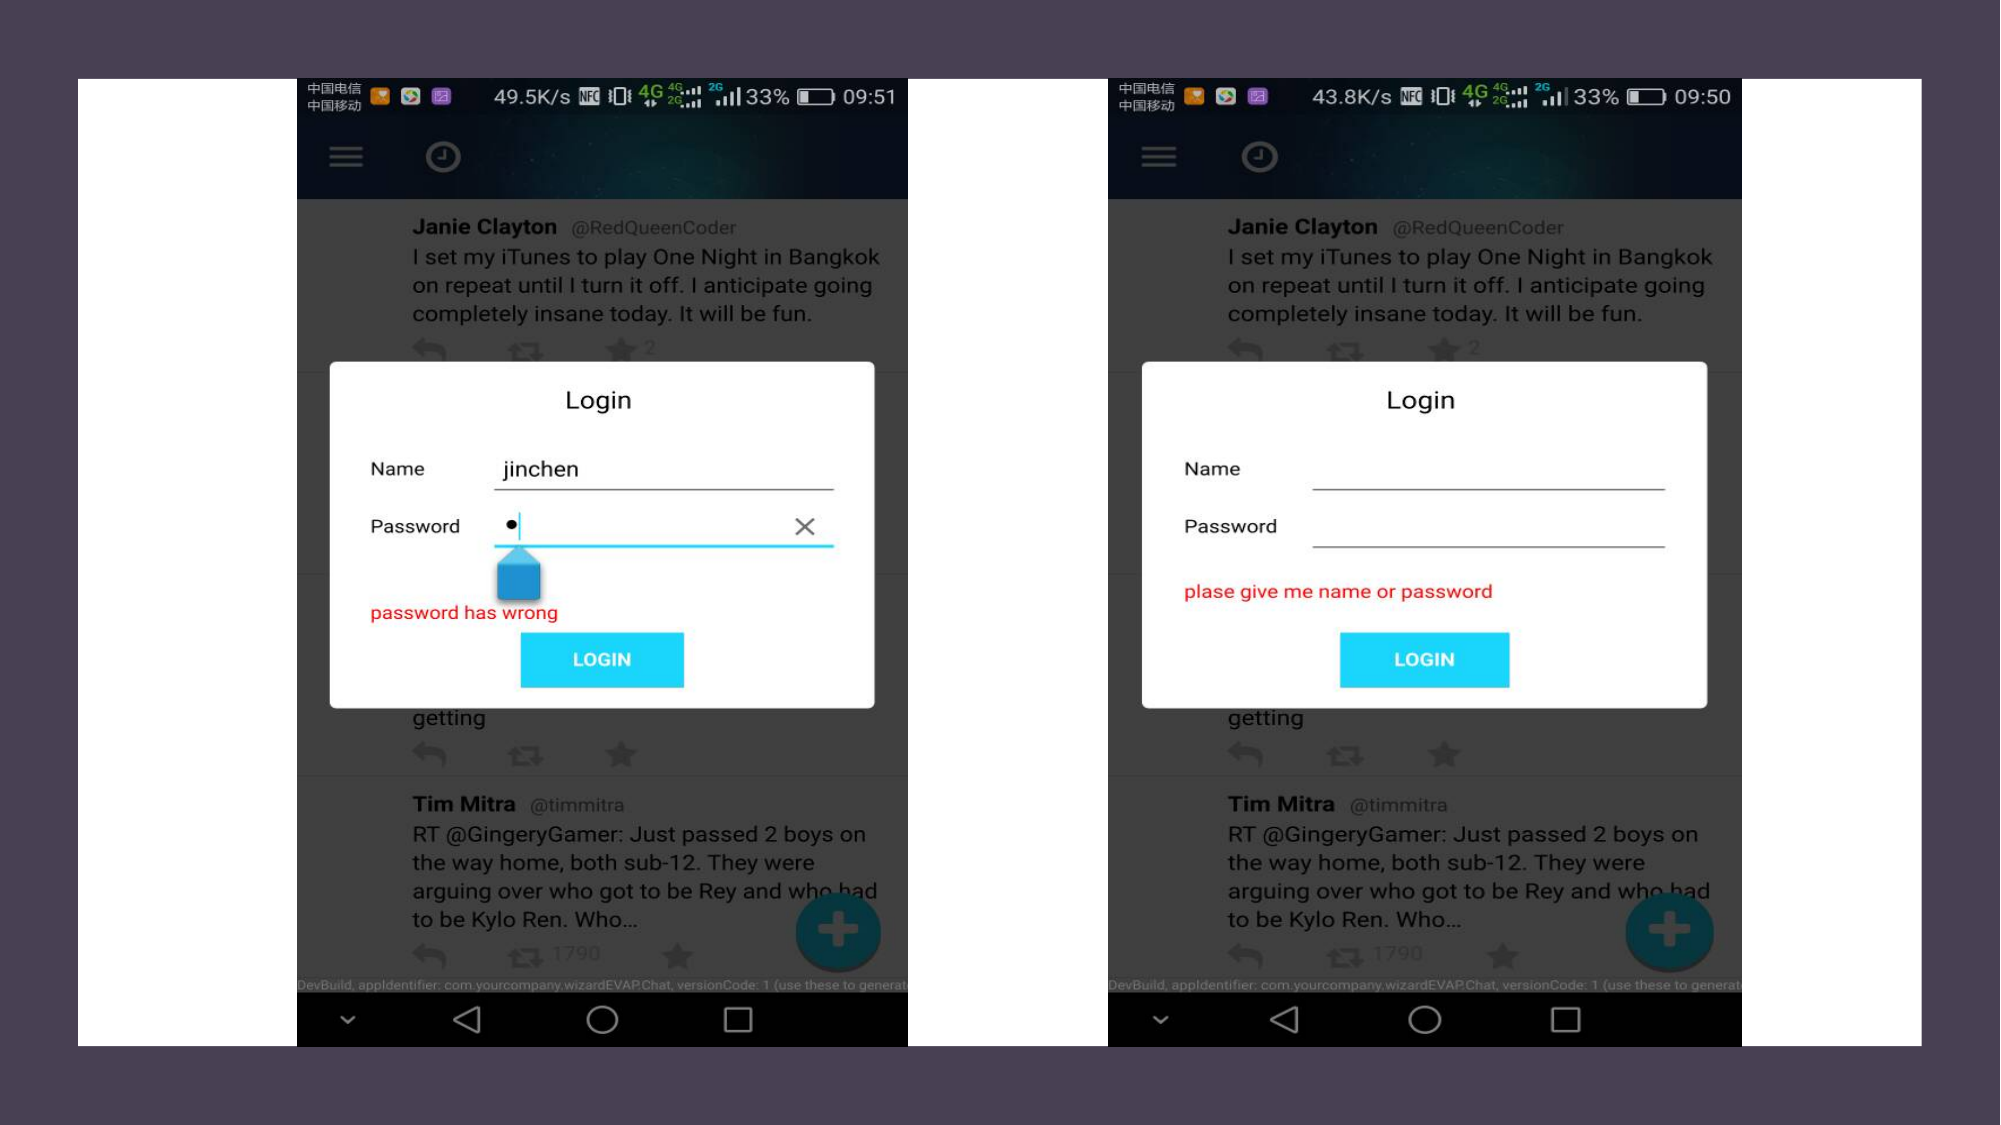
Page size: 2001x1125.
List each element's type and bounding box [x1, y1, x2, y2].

text_box [77, 78, 297, 1047]
text_box [908, 78, 1108, 1047]
text_box [1742, 78, 1923, 1047]
picture [297, 78, 908, 1047]
text_box [0, 0, 2000, 1125]
picture [1108, 78, 1742, 1047]
